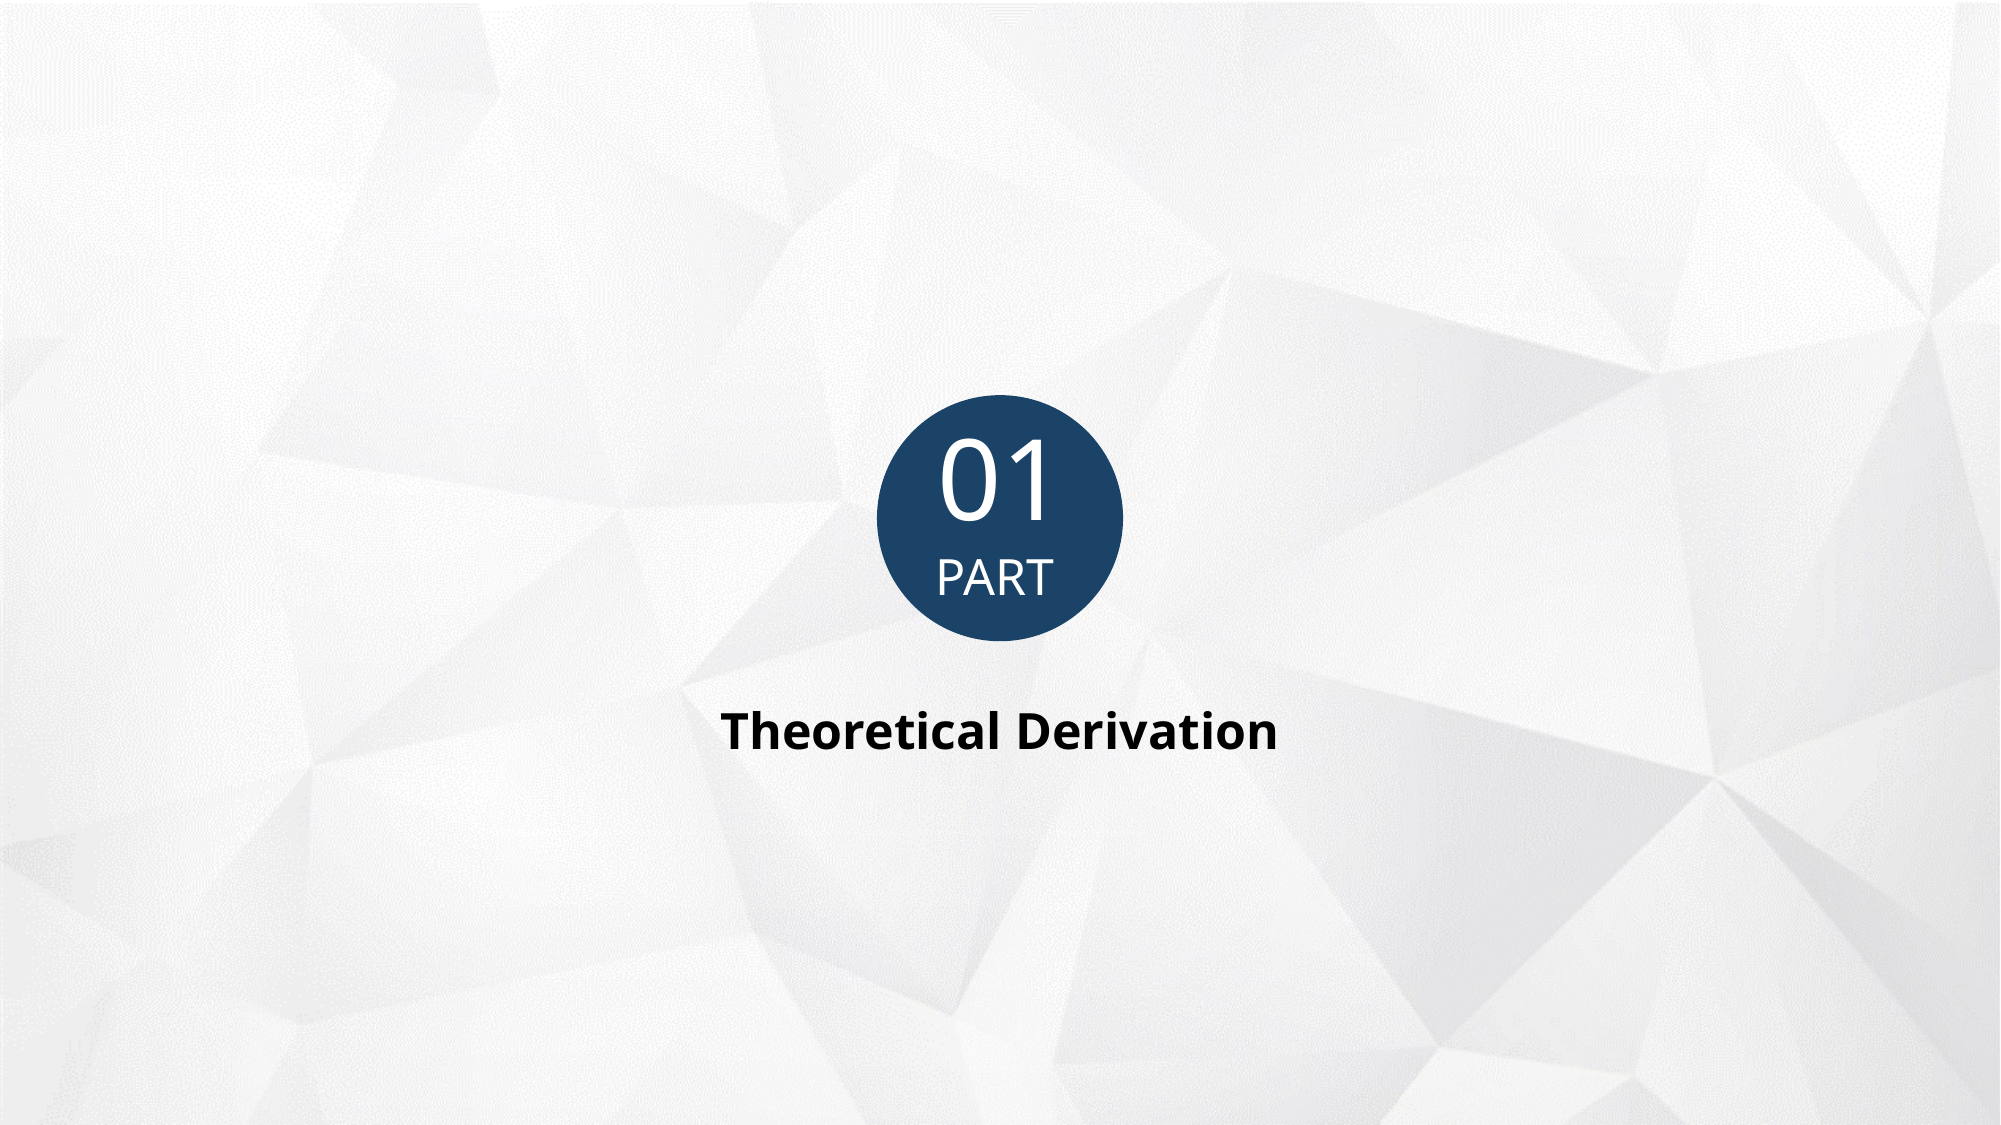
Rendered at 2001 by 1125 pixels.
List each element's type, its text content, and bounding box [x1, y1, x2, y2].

text_box [884, 394, 1116, 474]
text_box Theoretical Derivation [500, 692, 1500, 767]
text_box [917, 611, 1083, 643]
text_box 01 PART [859, 474, 1144, 611]
picture [0, 0, 2001, 1125]
